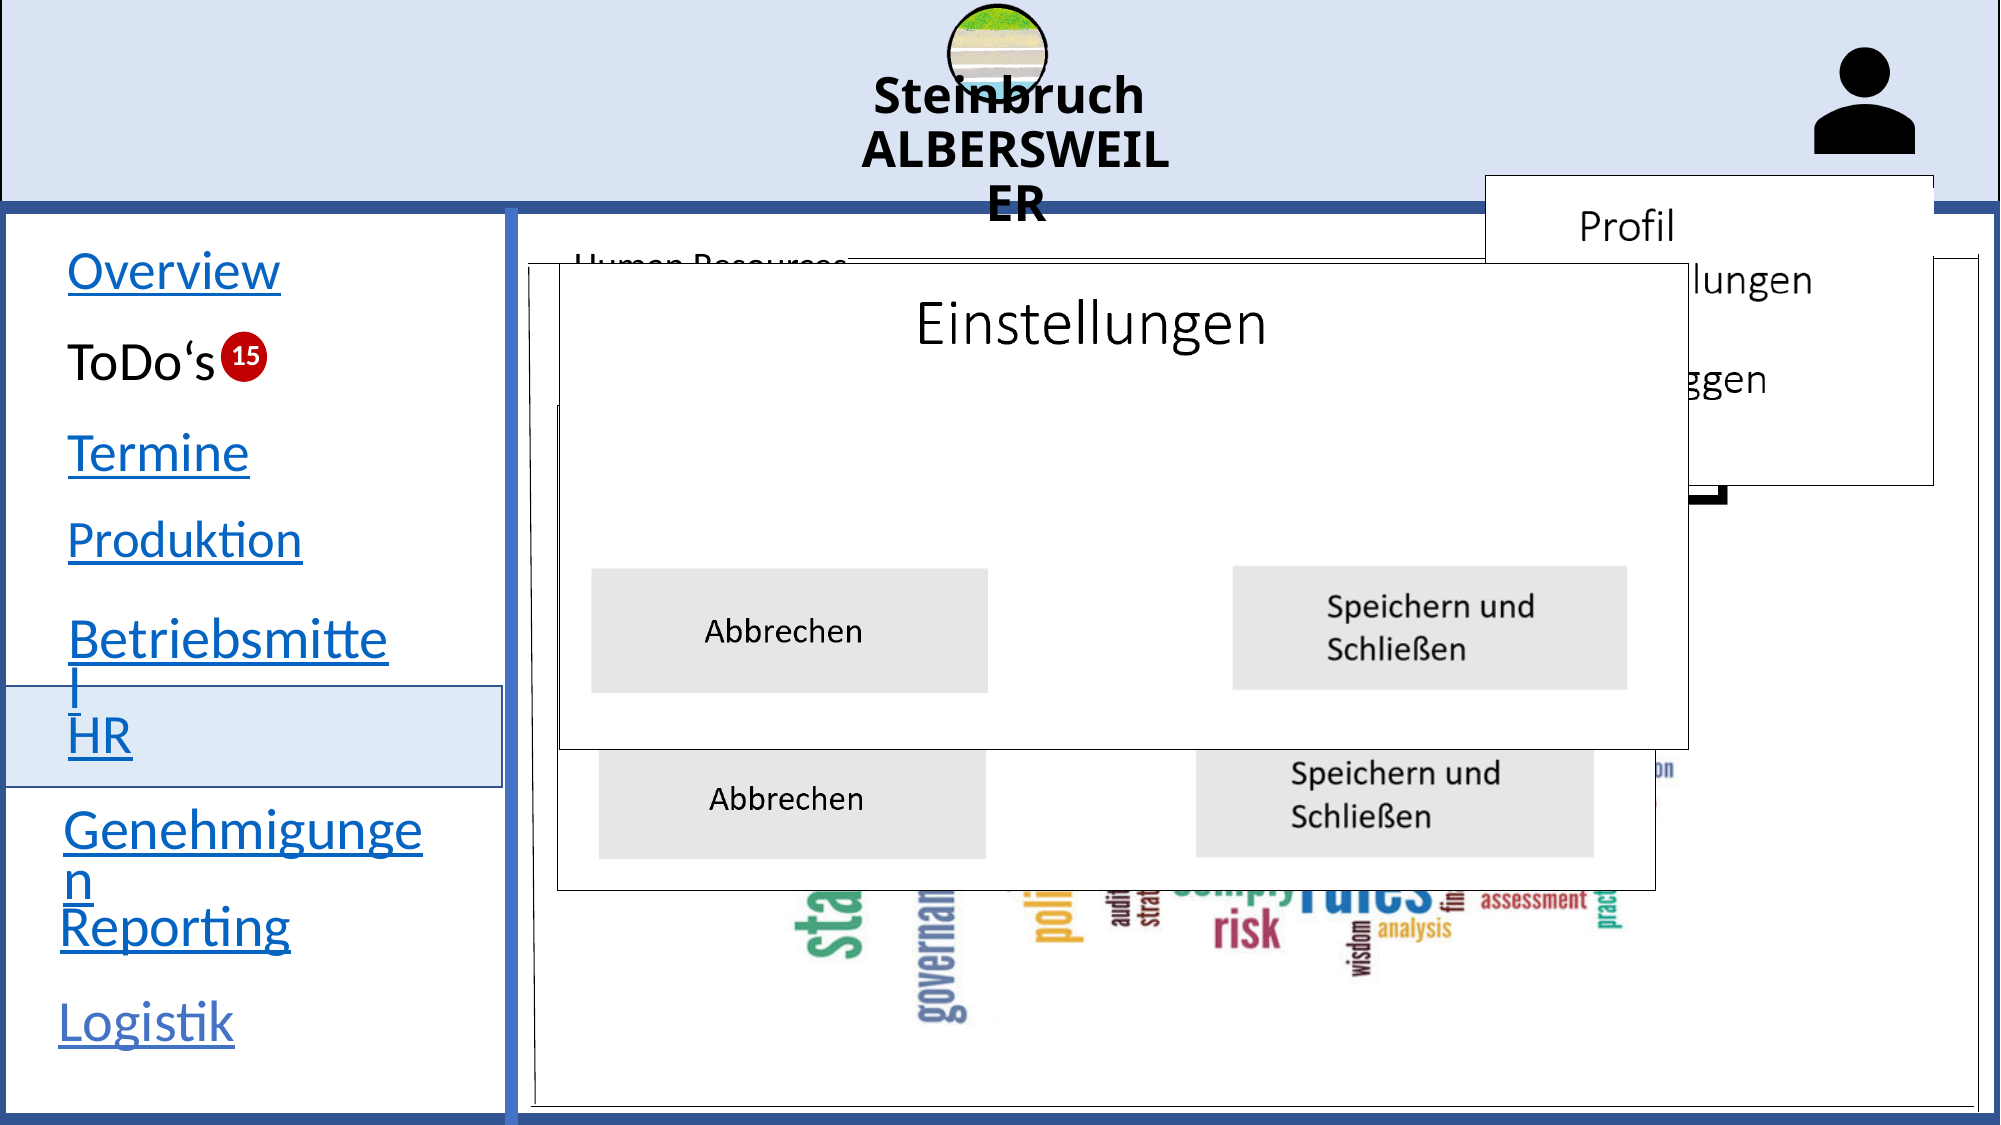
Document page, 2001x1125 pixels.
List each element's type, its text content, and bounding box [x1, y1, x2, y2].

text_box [528, 266, 536, 1105]
text_box ToDo‘s [52, 325, 350, 400]
text_box Human Resources [559, 233, 919, 263]
text_box Steinbruch ALBERSWEILER [836, 83, 1196, 219]
text_box Produktion [52, 505, 350, 577]
text_box Genehmigungen [48, 791, 452, 918]
text_box Termine [52, 416, 350, 492]
text_box [0, 207, 511, 1120]
text_box Overview [52, 233, 350, 309]
text_box 15 [216, 332, 284, 381]
text_box [1069, 0, 2000, 206]
picture [556, 25, 1940, 1025]
text_box Betriebsmittel [53, 600, 408, 683]
text_box [518, 207, 2000, 1120]
text_box Lizensen [1934, 300, 1945, 361]
text_box Logistik [43, 983, 398, 1066]
text_box [0, 0, 931, 206]
text_box Reporting [44, 888, 400, 971]
picture [931, 0, 1069, 120]
text_box HR [52, 698, 350, 773]
